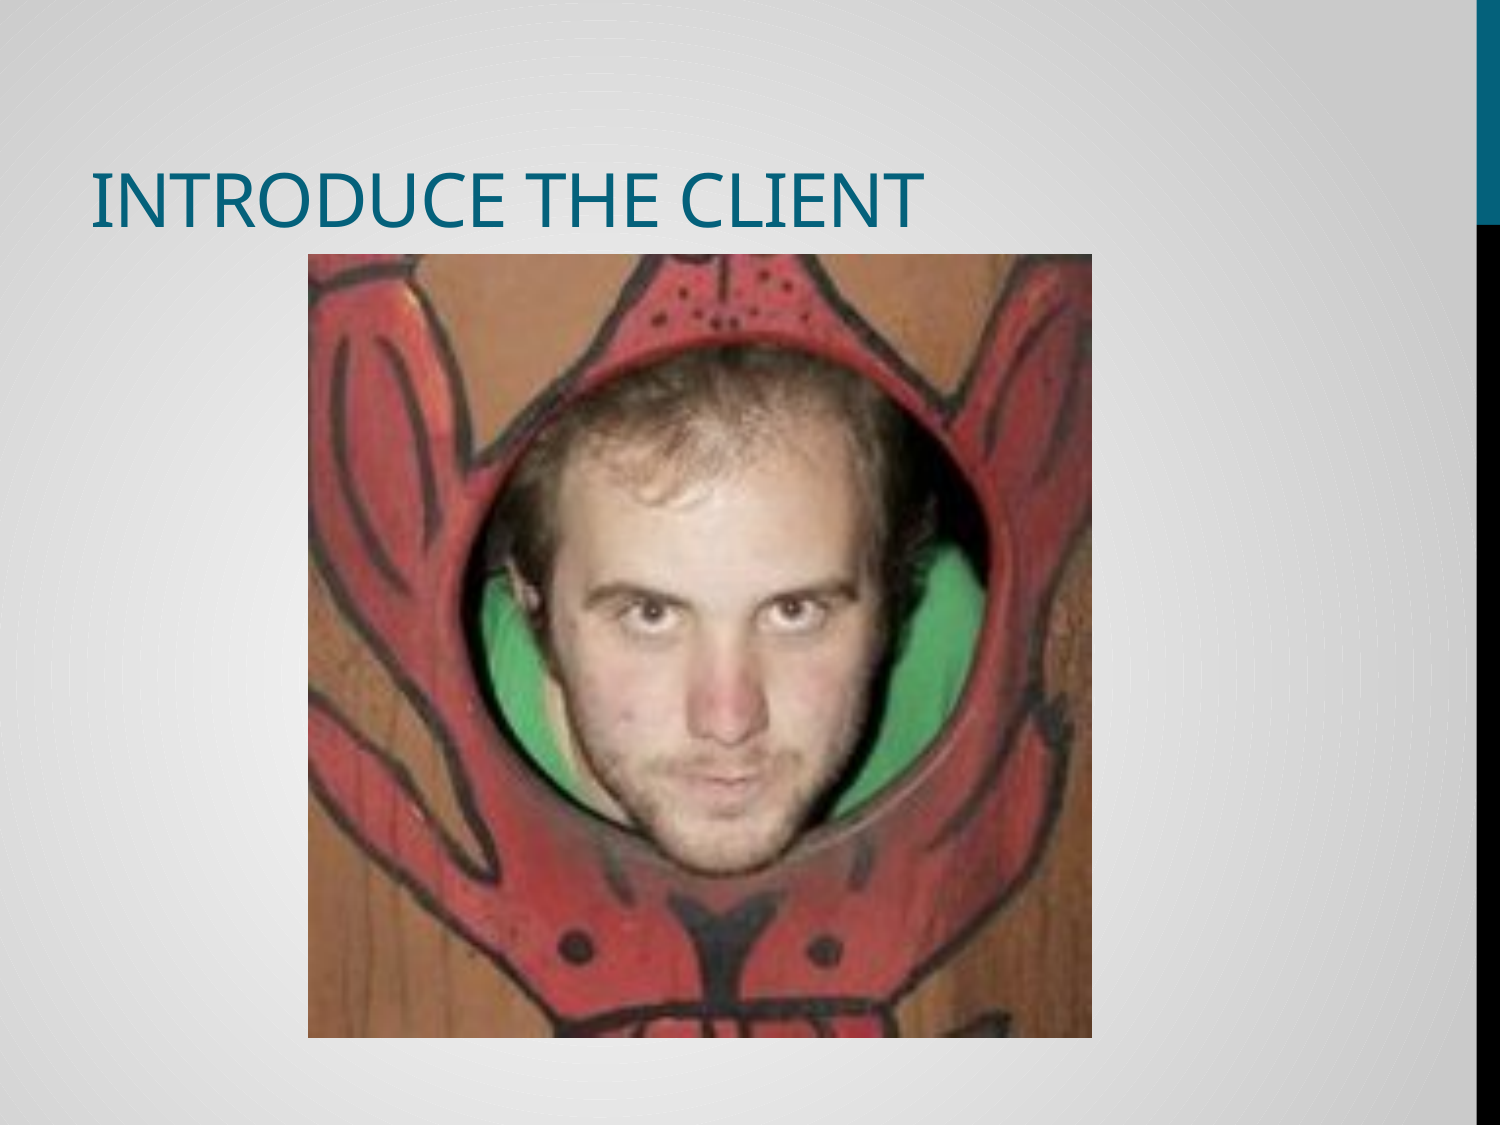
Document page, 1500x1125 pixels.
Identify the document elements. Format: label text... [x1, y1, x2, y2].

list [308, 254, 1092, 1038]
title Introduce the Client [75, 25, 1025, 250]
